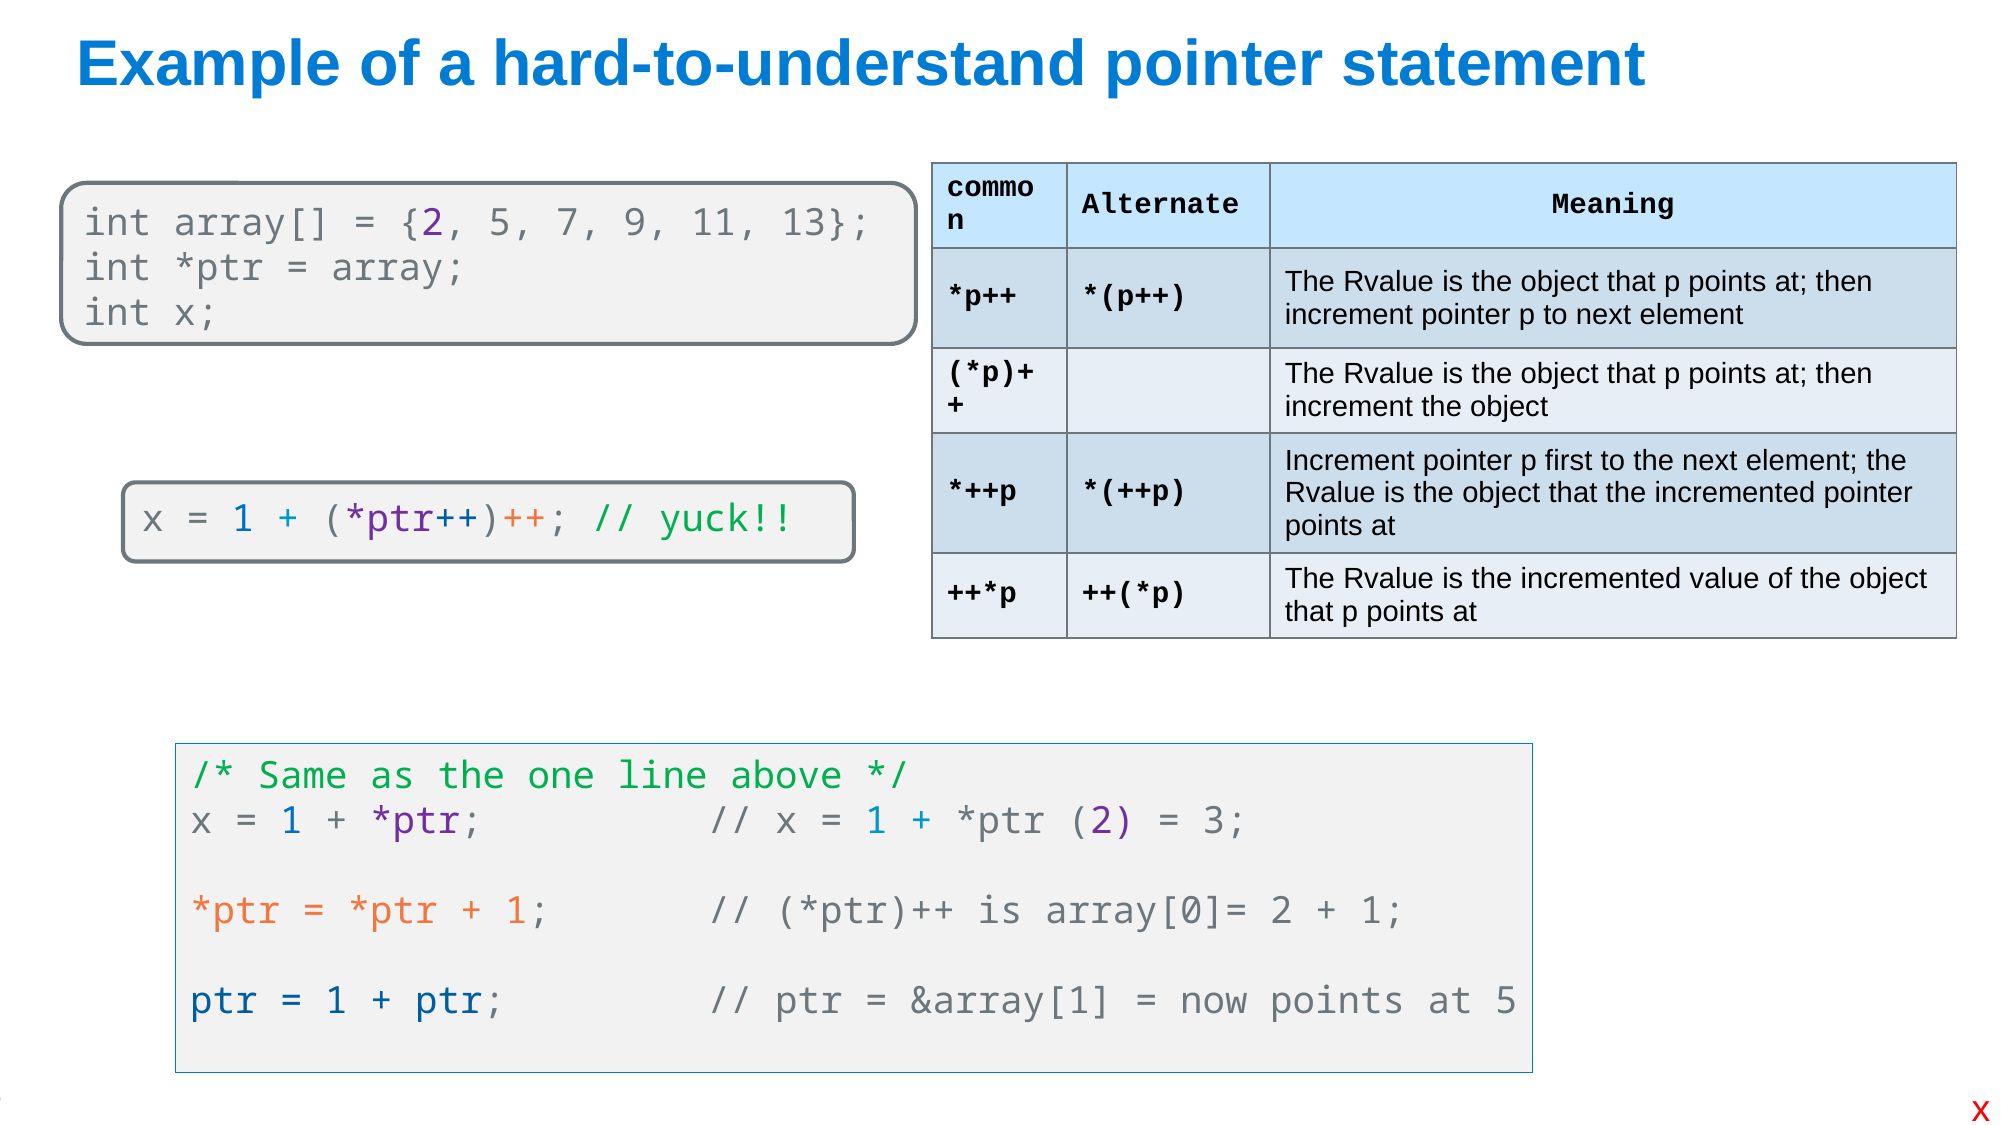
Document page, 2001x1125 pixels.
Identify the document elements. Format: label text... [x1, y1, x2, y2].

table_cell [1068, 349, 1269, 432]
table_cell Increment pointer p first to the next element; the Rvalue is the object that the incremented pointer points at [1271, 434, 1956, 552]
text_box x [1956, 1076, 2000, 1125]
table_cell The Rvalue is the incremented value of the object that p points at [1271, 554, 1956, 637]
table_cell The Rvalue is the object that p points at; then increment the object [1271, 349, 1956, 432]
table_cell The Rvalue is the object that p points at; then increment pointer p to next element [1271, 249, 1956, 347]
text_box /* Same as the one line above */ x = 1 + *ptr; // x = 1 + *ptr (2) = 3; *ptr = *ptr + 1; // (*ptr)++ is array[0]= 2 + 1; ptr = 1 + ptr; // ptr = &array[1] = now points at 5 [175, 743, 1533, 1073]
table_cell (*p)++ [933, 349, 1066, 432]
table_cell ++*p [933, 554, 1066, 637]
text_box x = 1 + (*ptr++)++; // yuck!! [123, 482, 854, 562]
table_cell *p++ [933, 249, 1066, 347]
table_cell ++(*p) [1068, 554, 1269, 637]
table_cell *++p [933, 434, 1066, 552]
text_box int array[] = {2, 5, 7, 9, 11, 13}; int *ptr = array; int x; [61, 182, 916, 344]
table_cell *(++p) [1068, 434, 1269, 552]
table_header Meaning [1271, 164, 1956, 247]
table_header Alternate [1068, 164, 1269, 247]
table_header common [933, 164, 1066, 247]
table_cell *(p++) [1068, 249, 1269, 347]
title Example of a hard-to-understand pointer statement [61, 25, 1787, 108]
